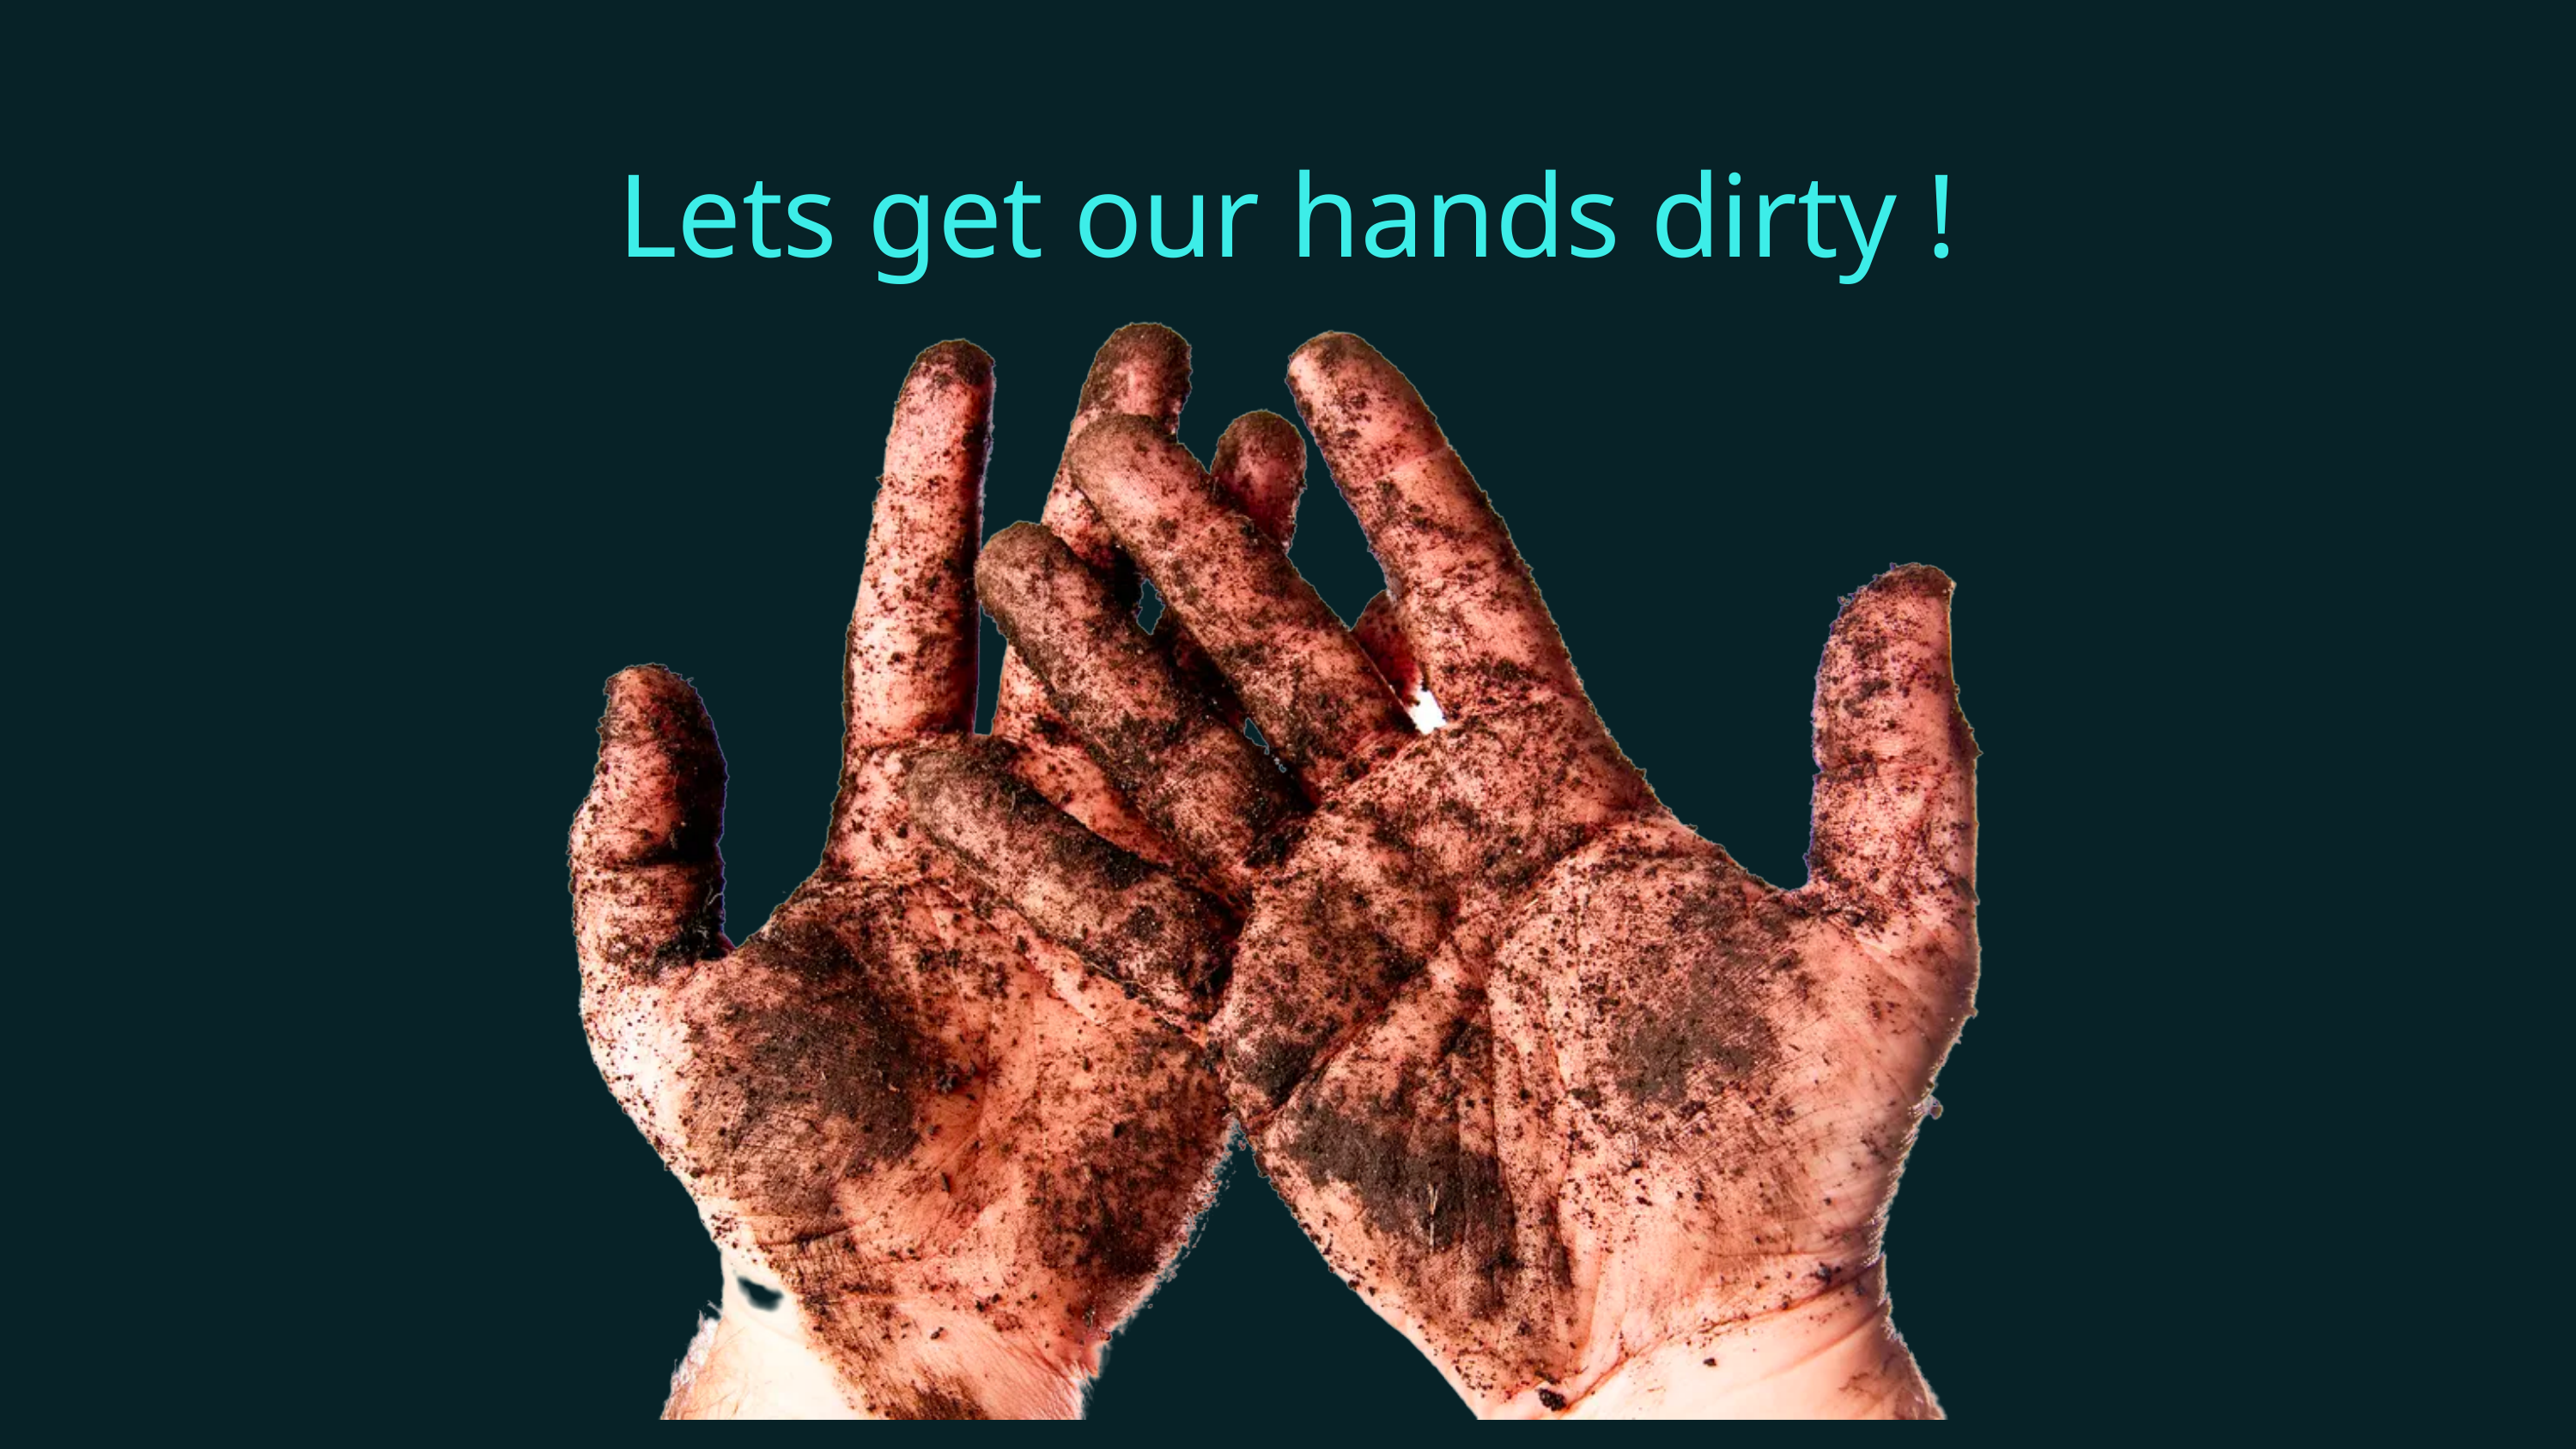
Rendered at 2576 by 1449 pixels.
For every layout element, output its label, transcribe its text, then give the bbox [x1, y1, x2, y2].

text_box Lets get our hands dirty ! [477, 146, 2099, 281]
picture [319, 277, 2019, 1420]
